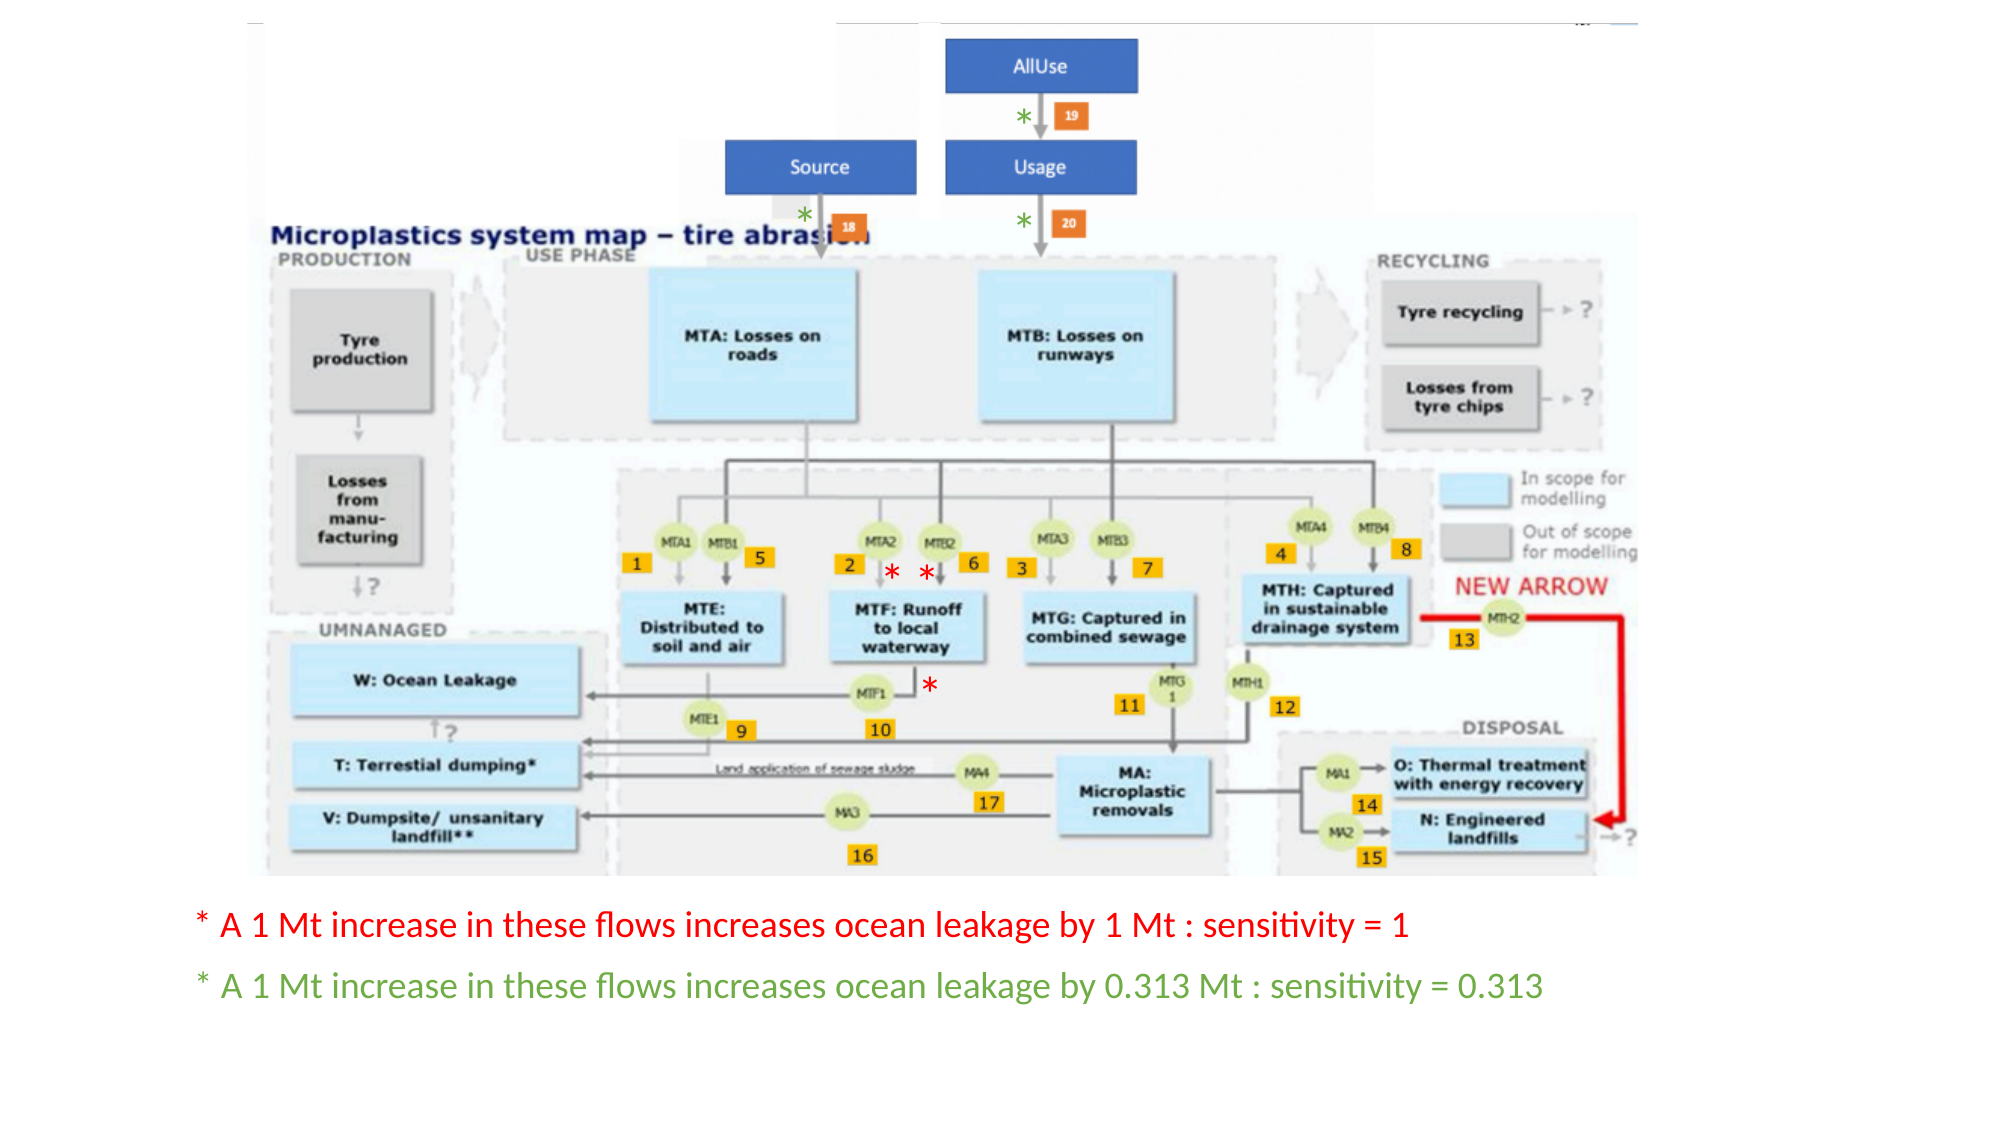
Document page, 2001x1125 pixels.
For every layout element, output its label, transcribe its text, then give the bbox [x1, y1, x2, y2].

text_box * A 1 Mt increase in these flows increases ocean leakage by 0.313 Mt : sensitivity = 0.313 [178, 953, 1560, 1013]
picture [247, 22, 1639, 876]
text_box * A 1 Mt increase in these flows increases ocean leakage by 1 Mt : sensitivity = 1 [178, 892, 1427, 953]
